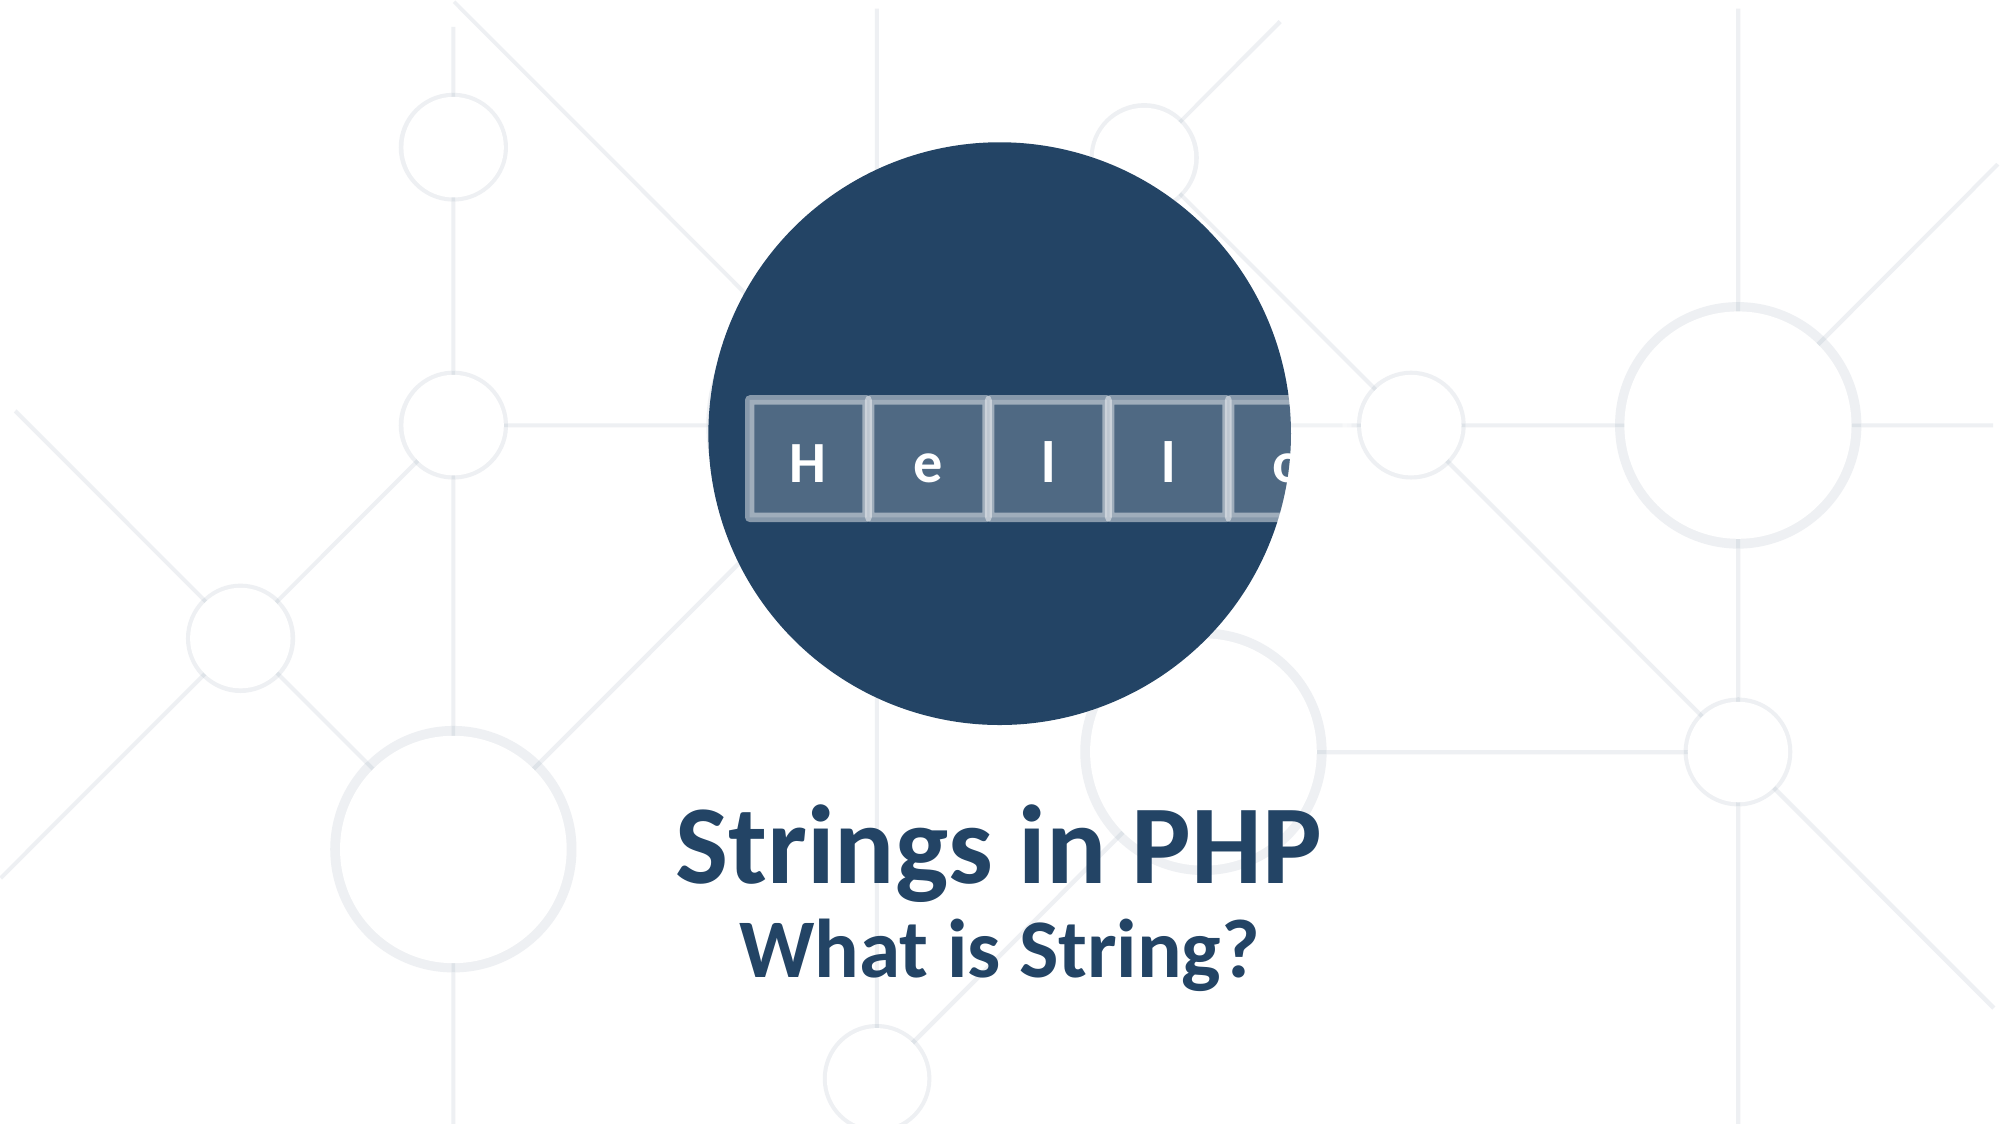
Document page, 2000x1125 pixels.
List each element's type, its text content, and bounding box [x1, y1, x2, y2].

list Strings in PHP [100, 771, 1899, 898]
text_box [749, 399, 1348, 518]
list What is String? [100, 900, 1899, 983]
